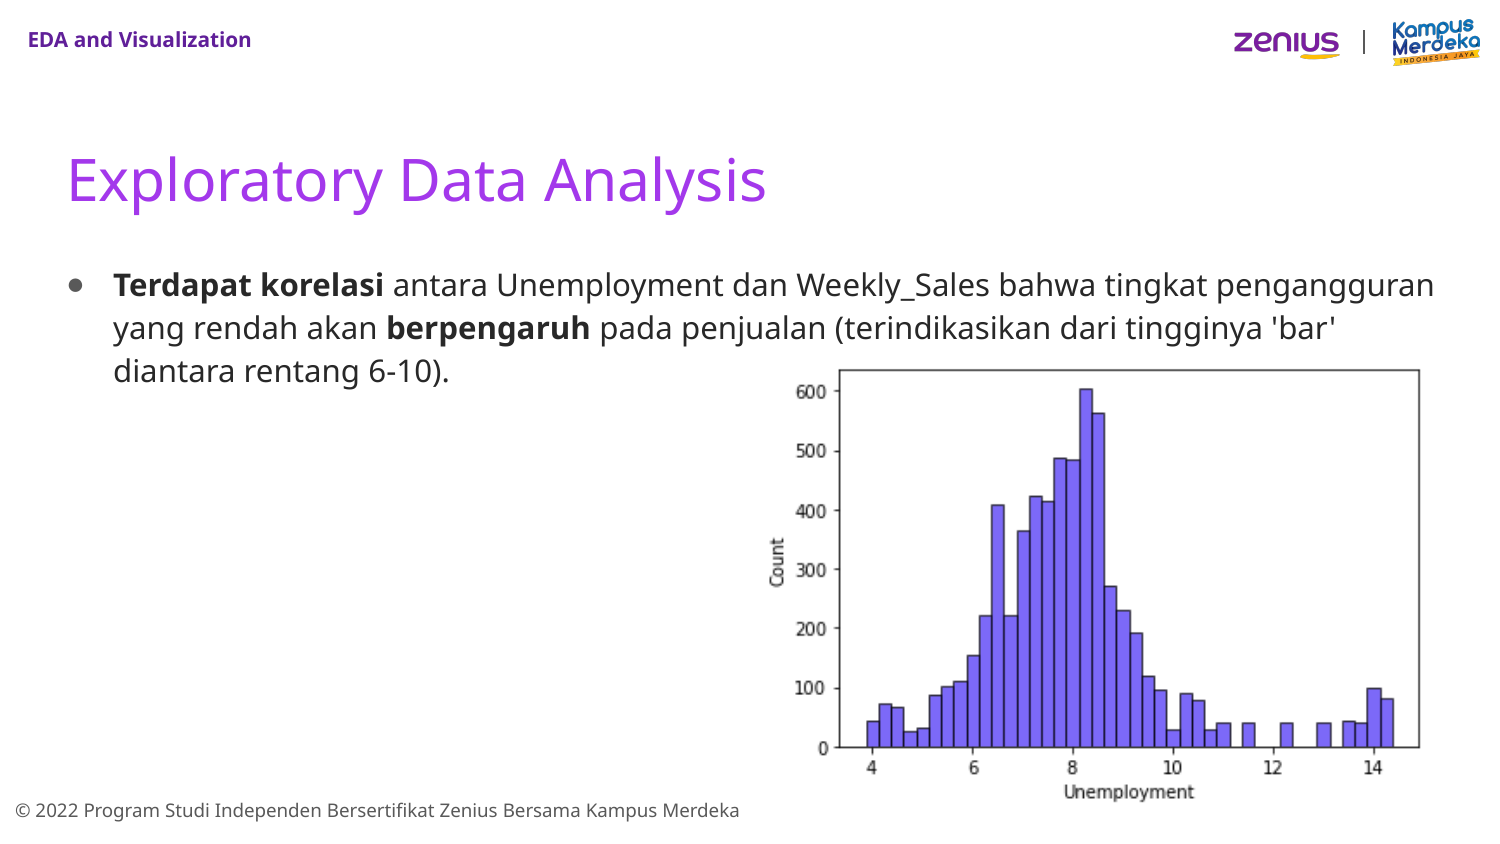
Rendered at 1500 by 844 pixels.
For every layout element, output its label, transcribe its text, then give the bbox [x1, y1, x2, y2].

picture [747, 356, 1457, 815]
list Terdapat korelasi antara Unemployment dan Weekly_Sales bahwa tingkat pengangguran yang rendah akan berpengaruh pada penjualan (terindikasikan dari tingginya 'bar' diantara rentang 6-10). [51, 244, 1468, 725]
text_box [1230, 15, 1480, 69]
title Exploratory Data Analysis [51, 110, 1443, 245]
text_box © 2022 Program Studi Independen Bersertifikat Zenius Bersama Kampus Merdeka [0, 787, 1468, 833]
text_box EDA and Visualization [12, 14, 1011, 65]
